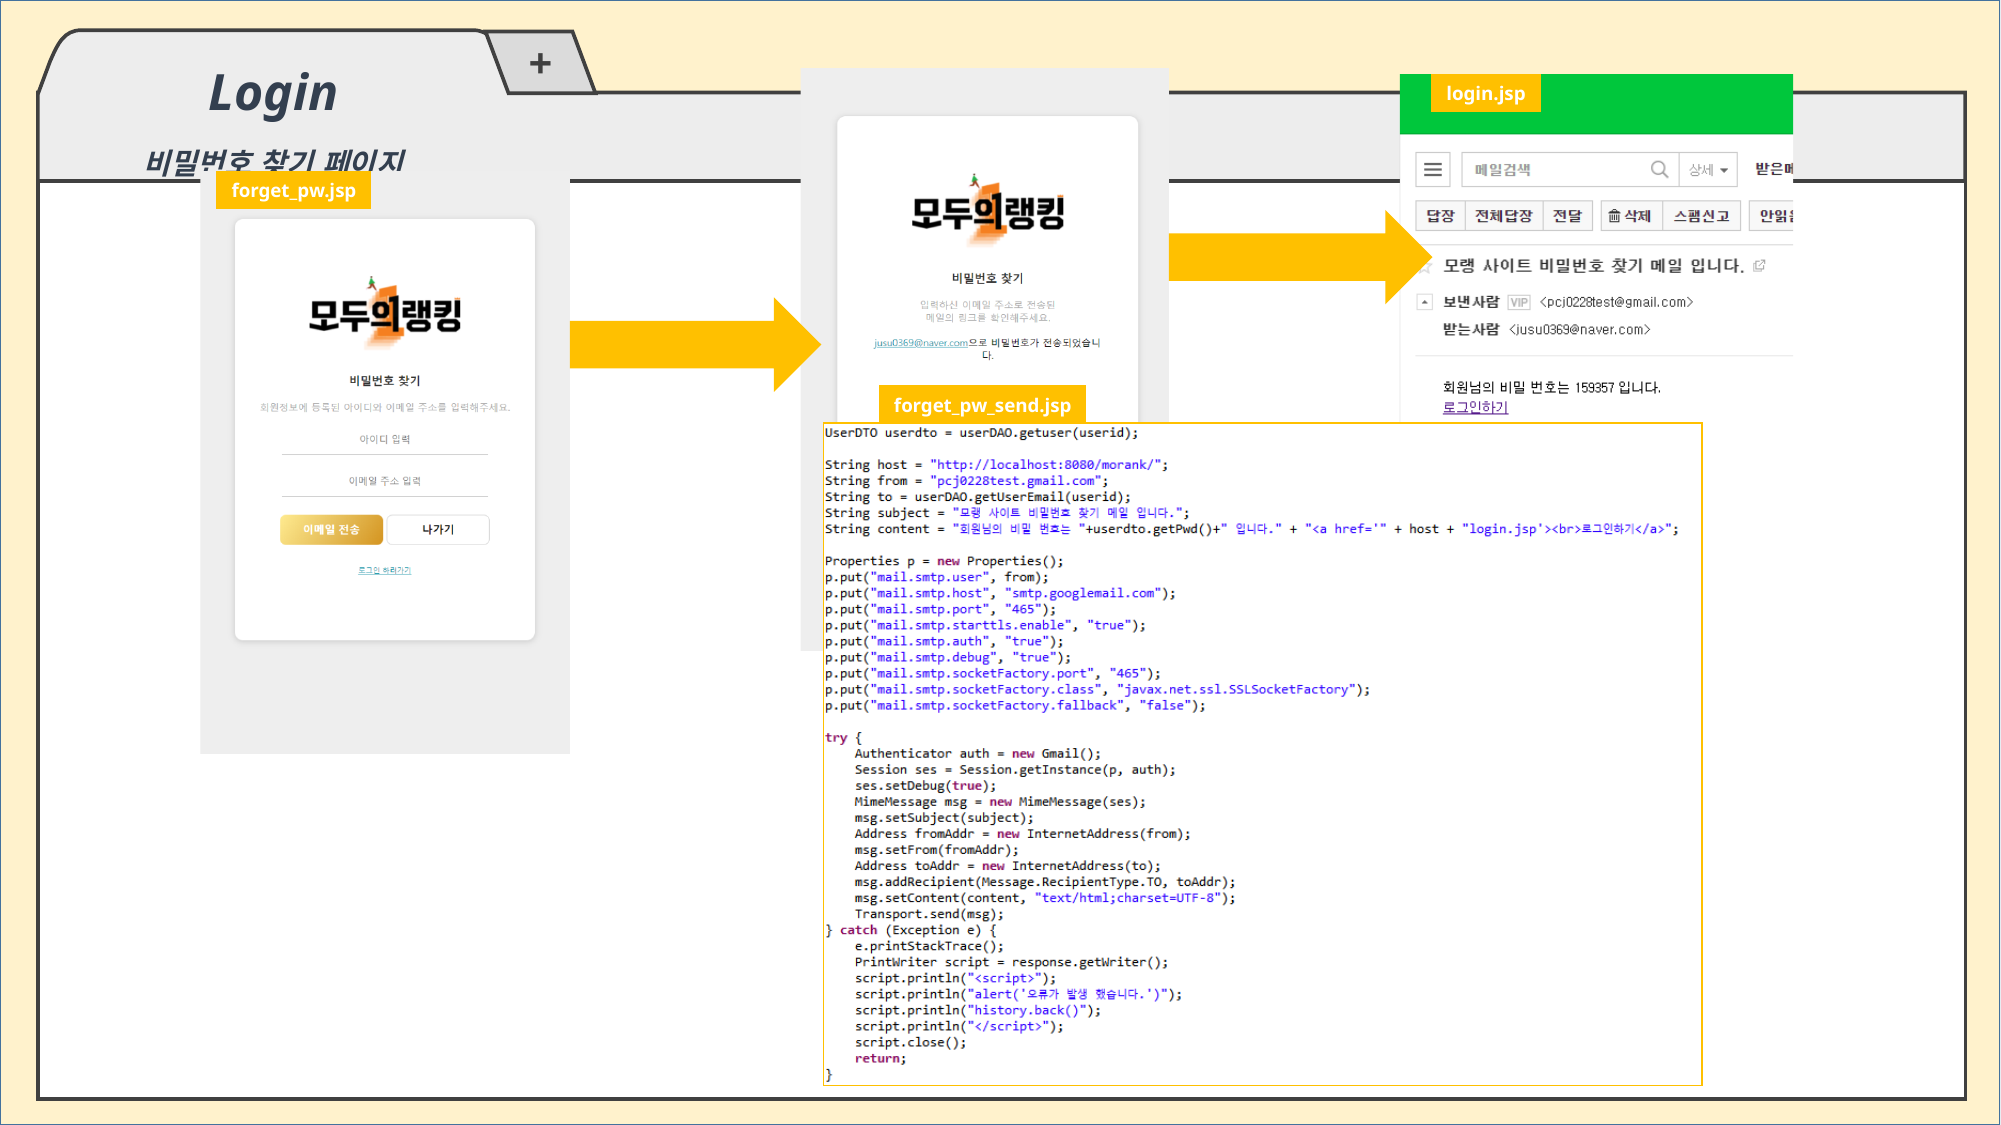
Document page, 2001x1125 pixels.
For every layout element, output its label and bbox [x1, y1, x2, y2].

text_box [82, 23, 465, 189]
text_box [569, 68, 1170, 651]
text_box [200, 171, 570, 754]
text_box [1169, 74, 1794, 481]
text_box [824, 385, 1702, 1085]
